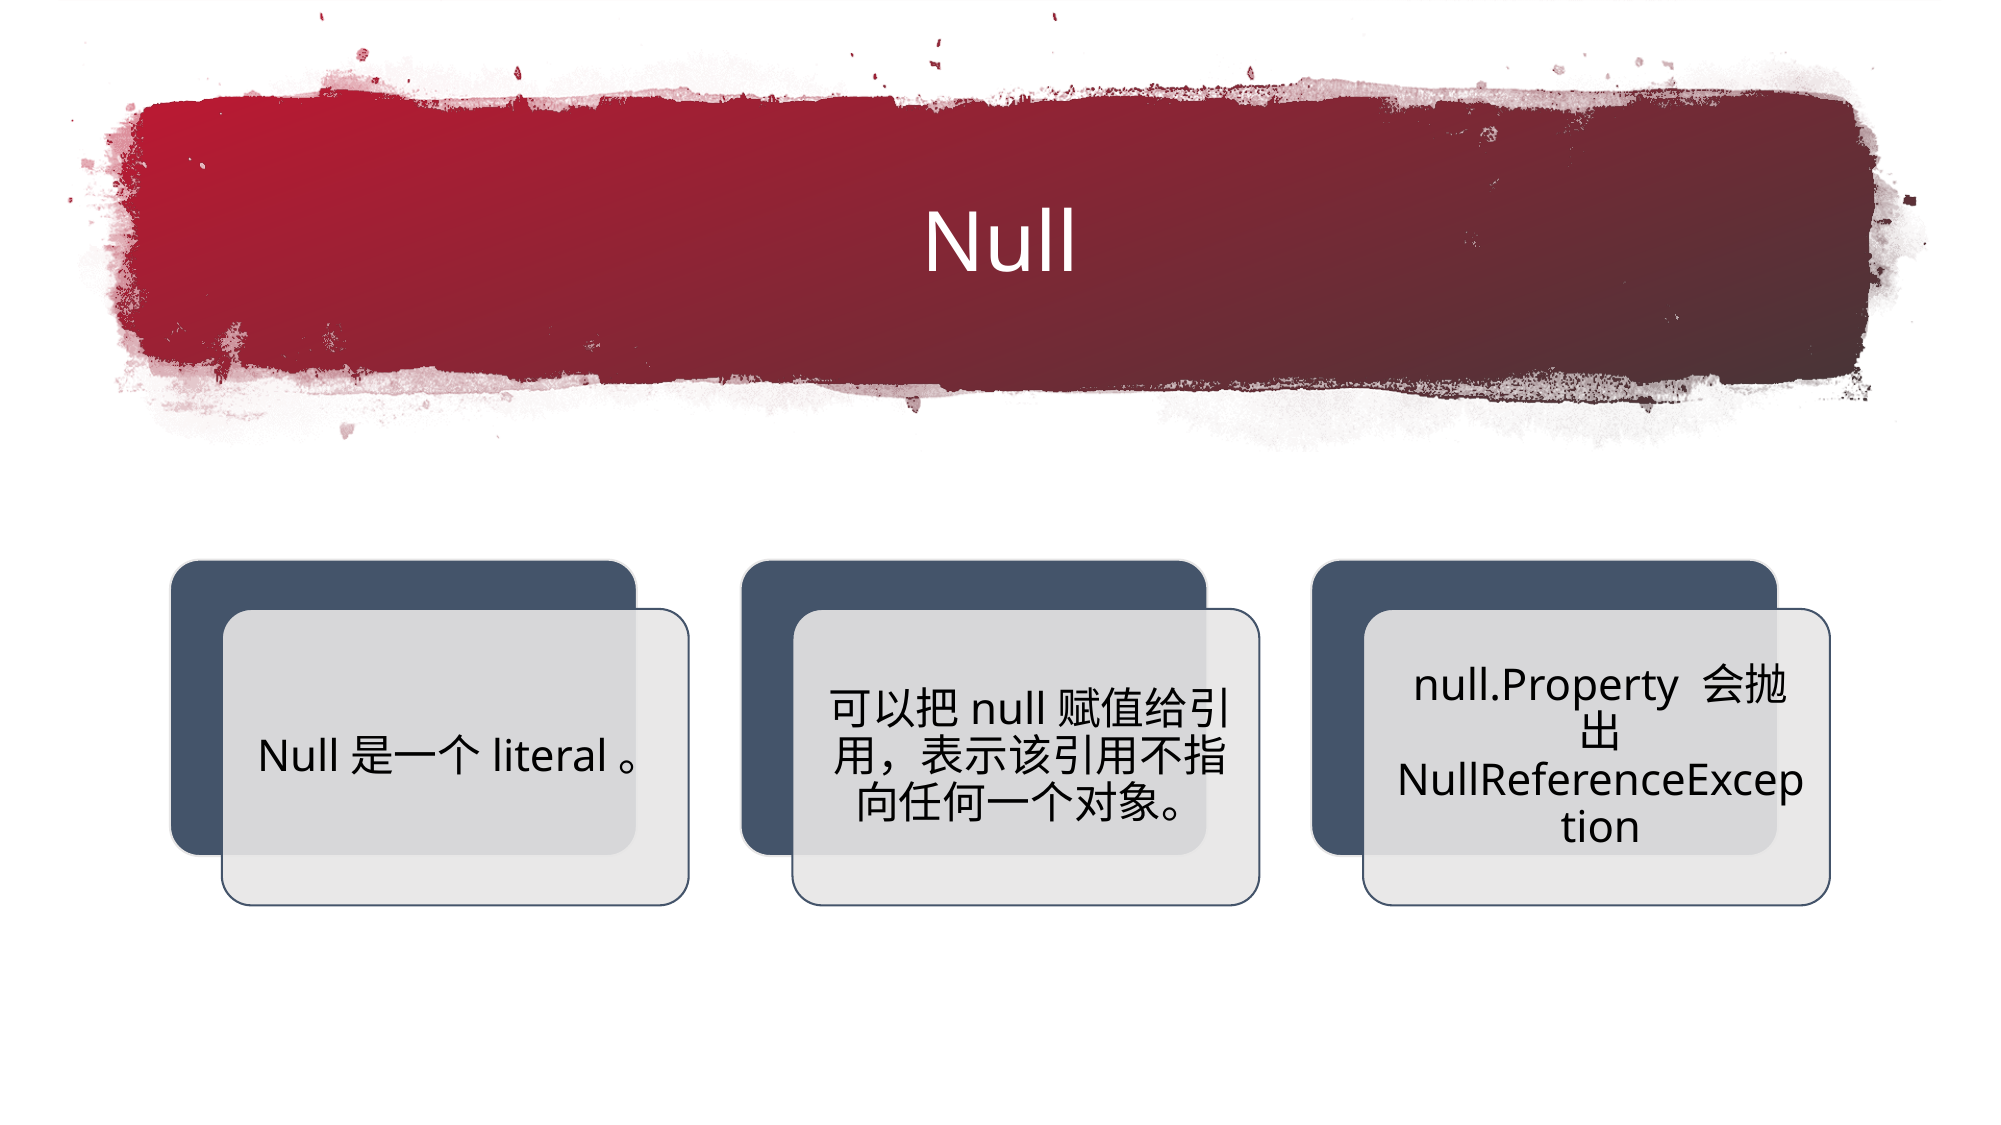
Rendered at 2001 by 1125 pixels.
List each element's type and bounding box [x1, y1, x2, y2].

picture [0, 0, 2000, 1125]
list [169, 475, 1830, 990]
